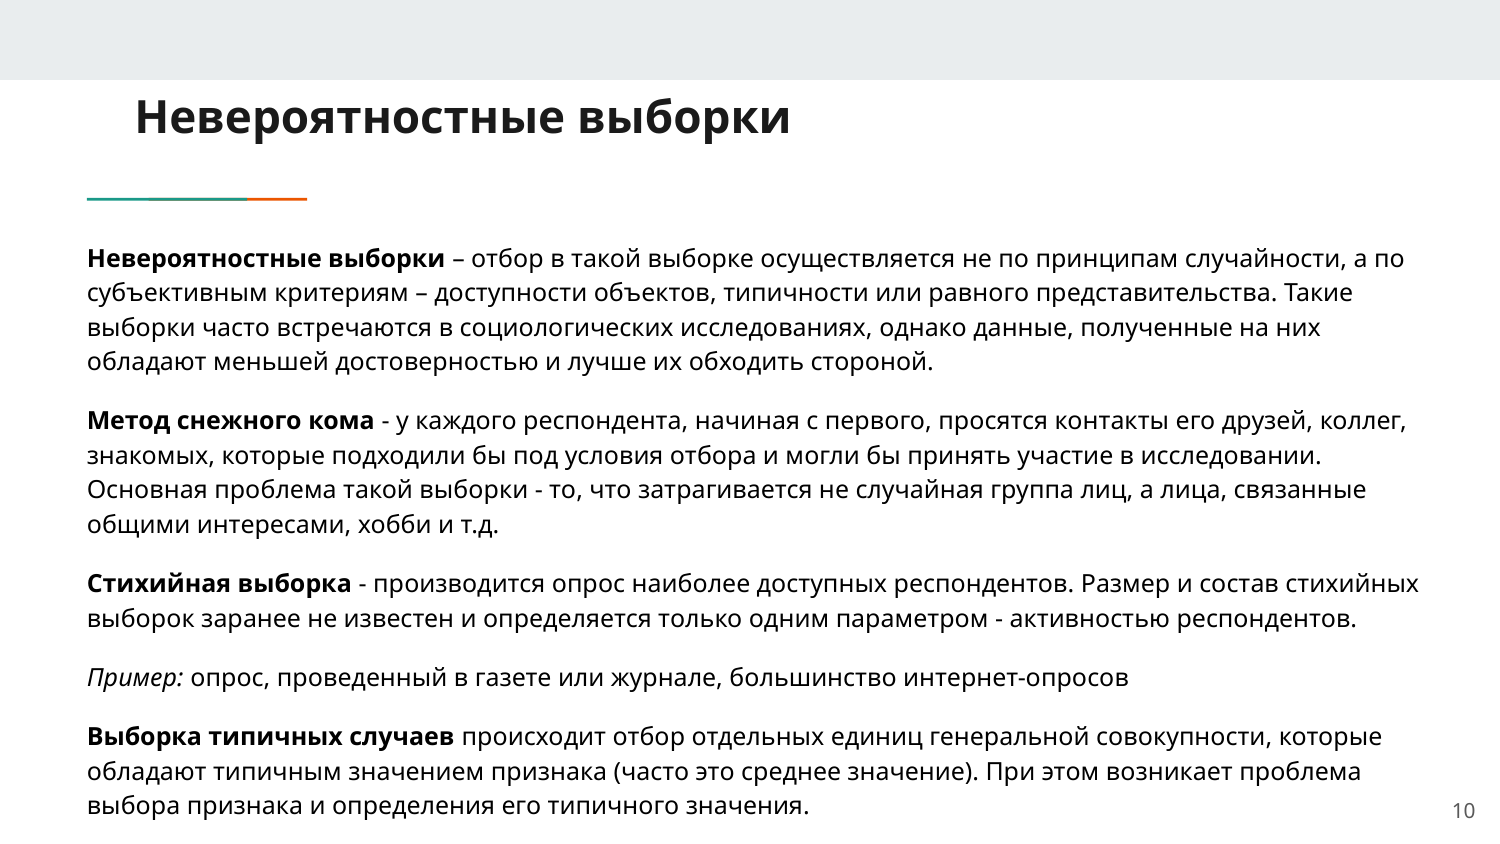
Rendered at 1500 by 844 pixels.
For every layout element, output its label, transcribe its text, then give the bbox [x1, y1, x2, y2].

slide_number ‹#› [1400, 779, 1491, 844]
text_box Невероятностные выборки – отбор в такой выборке осуществляется не по принципам случайности, а по субъективным критериям – доступности объектов, типичности или равного представительства. Такие выборки часто встречаются в социологических исследованиях, однако данные, полученные на них обладают меньшей достоверностью и лучше их обходить стороной. Метод снежного кома - у каждого респондента, начиная с первого, просятся контакты его друзей, коллег, знакомых, которые подходили бы под условия отбора и могли бы принять участие в исследовании. Основная проблема такой выборки - то, что затрагивается не случайная группа лиц, а лица, связанные общими интересами, хобби и т.д. Стихийная выборка - производится опрос наиболее доступных респондентов. Размер и состав стихийных выборок заранее не известен и определяется только одним параметром - активностью респондентов. Пример: опрос, проведенный в газете или журнале, большинство интернет-опросов Выборка типичных случаев происходит отбор отдельных единиц генеральной совокупности, которые обладают типичным значением признака (часто это среднее значение). При этом возникает проблема выбора признака и определения его типичного значения. [71, 222, 1460, 835]
title Невероятностные выборки [119, 72, 1381, 161]
